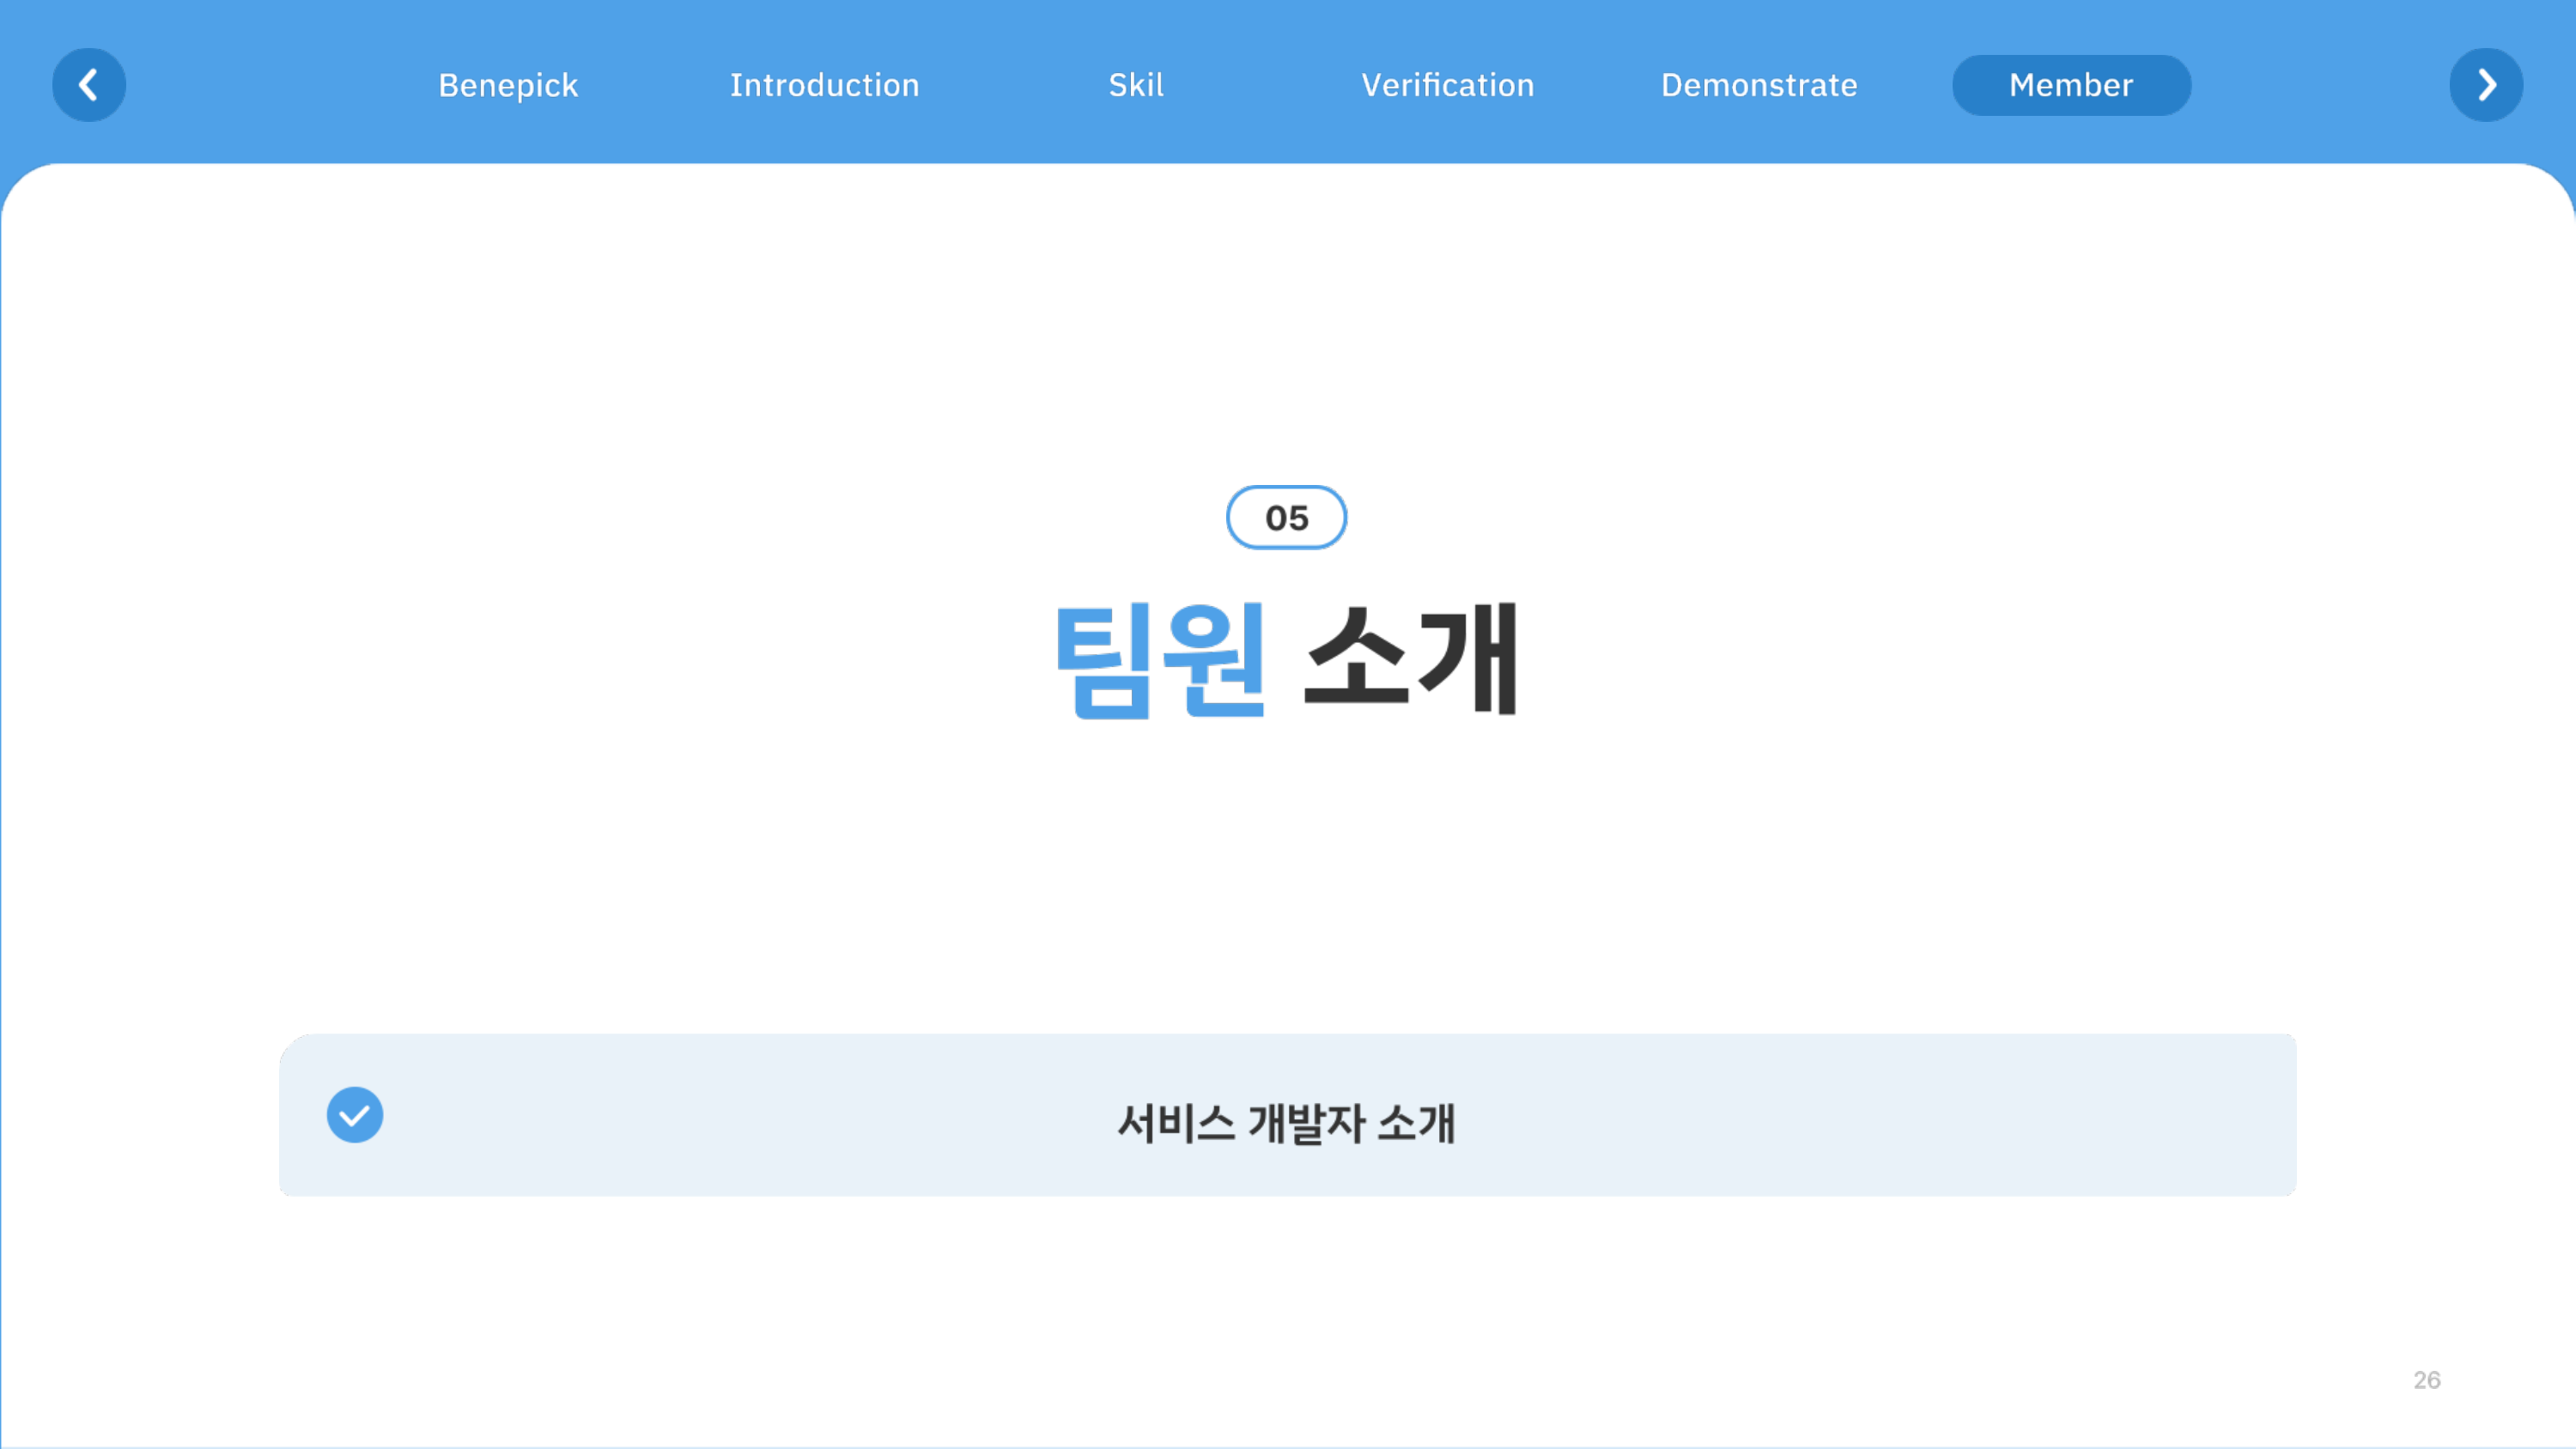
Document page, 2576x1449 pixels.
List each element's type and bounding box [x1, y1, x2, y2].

text_box [2450, 47, 2524, 122]
picture [1811, 1351, 2576, 1417]
picture [0, 1076, 2247, 1201]
picture [427, 527, 1934, 873]
text_box [52, 47, 126, 122]
text_box [1226, 485, 1350, 550]
text_box [0, 162, 2576, 1449]
text_box [279, 1033, 2297, 1197]
picture [310, 45, 2231, 142]
